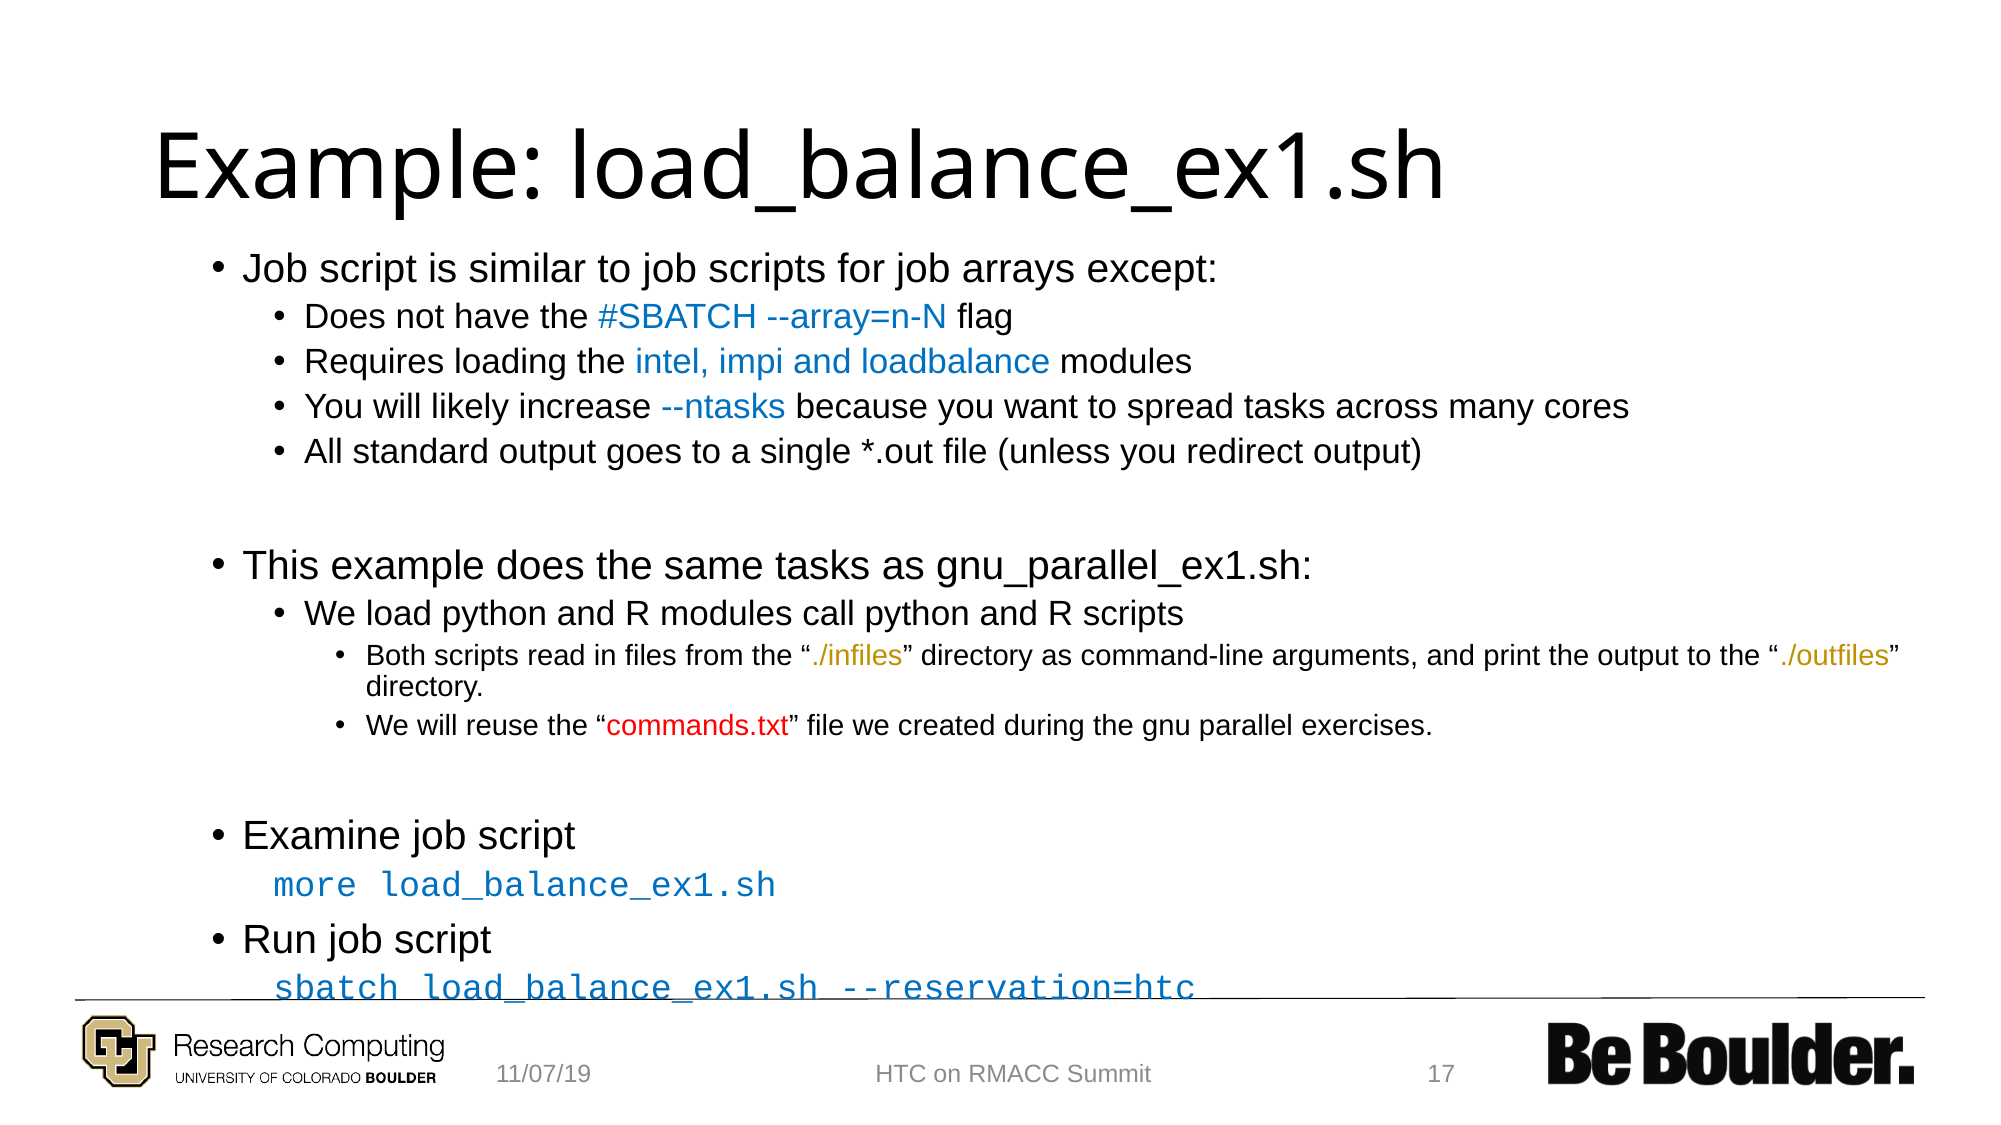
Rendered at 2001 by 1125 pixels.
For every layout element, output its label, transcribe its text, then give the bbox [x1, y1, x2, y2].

slide_number 17 [1412, 1042, 1525, 1103]
picture [81, 1015, 444, 1088]
picture [1524, 1019, 1938, 1088]
list Job script is similar to job scripts for job arrays except: Does not have the #SBATCH --array=n-N flag Requires loading the intel, impi and loadbalance modules You will likely increase --ntasks because you want to spread tasks across many cores All standard output goes to a single *.out file (unless you redirect output) This example does the same tasks as gnu_parallel_ex1.sh: We load python and R modules call python and R scripts Both scripts read in files from the “./infiles” directory as command-line arguments, and print the output to the “./outfiles” directory. We will reuse the “commands.txt” file we created during the gnu parallel exercises. Examine job script more load_balance_ex1.sh Run job script sbatch load_balance_ex1.sh --reservation=htc [196, 239, 1954, 1019]
footer HTC on RMACC Summit [676, 1042, 1352, 1103]
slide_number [480, 1042, 615, 1103]
title Example: load_balance_ex1.sh [137, 59, 1911, 278]
